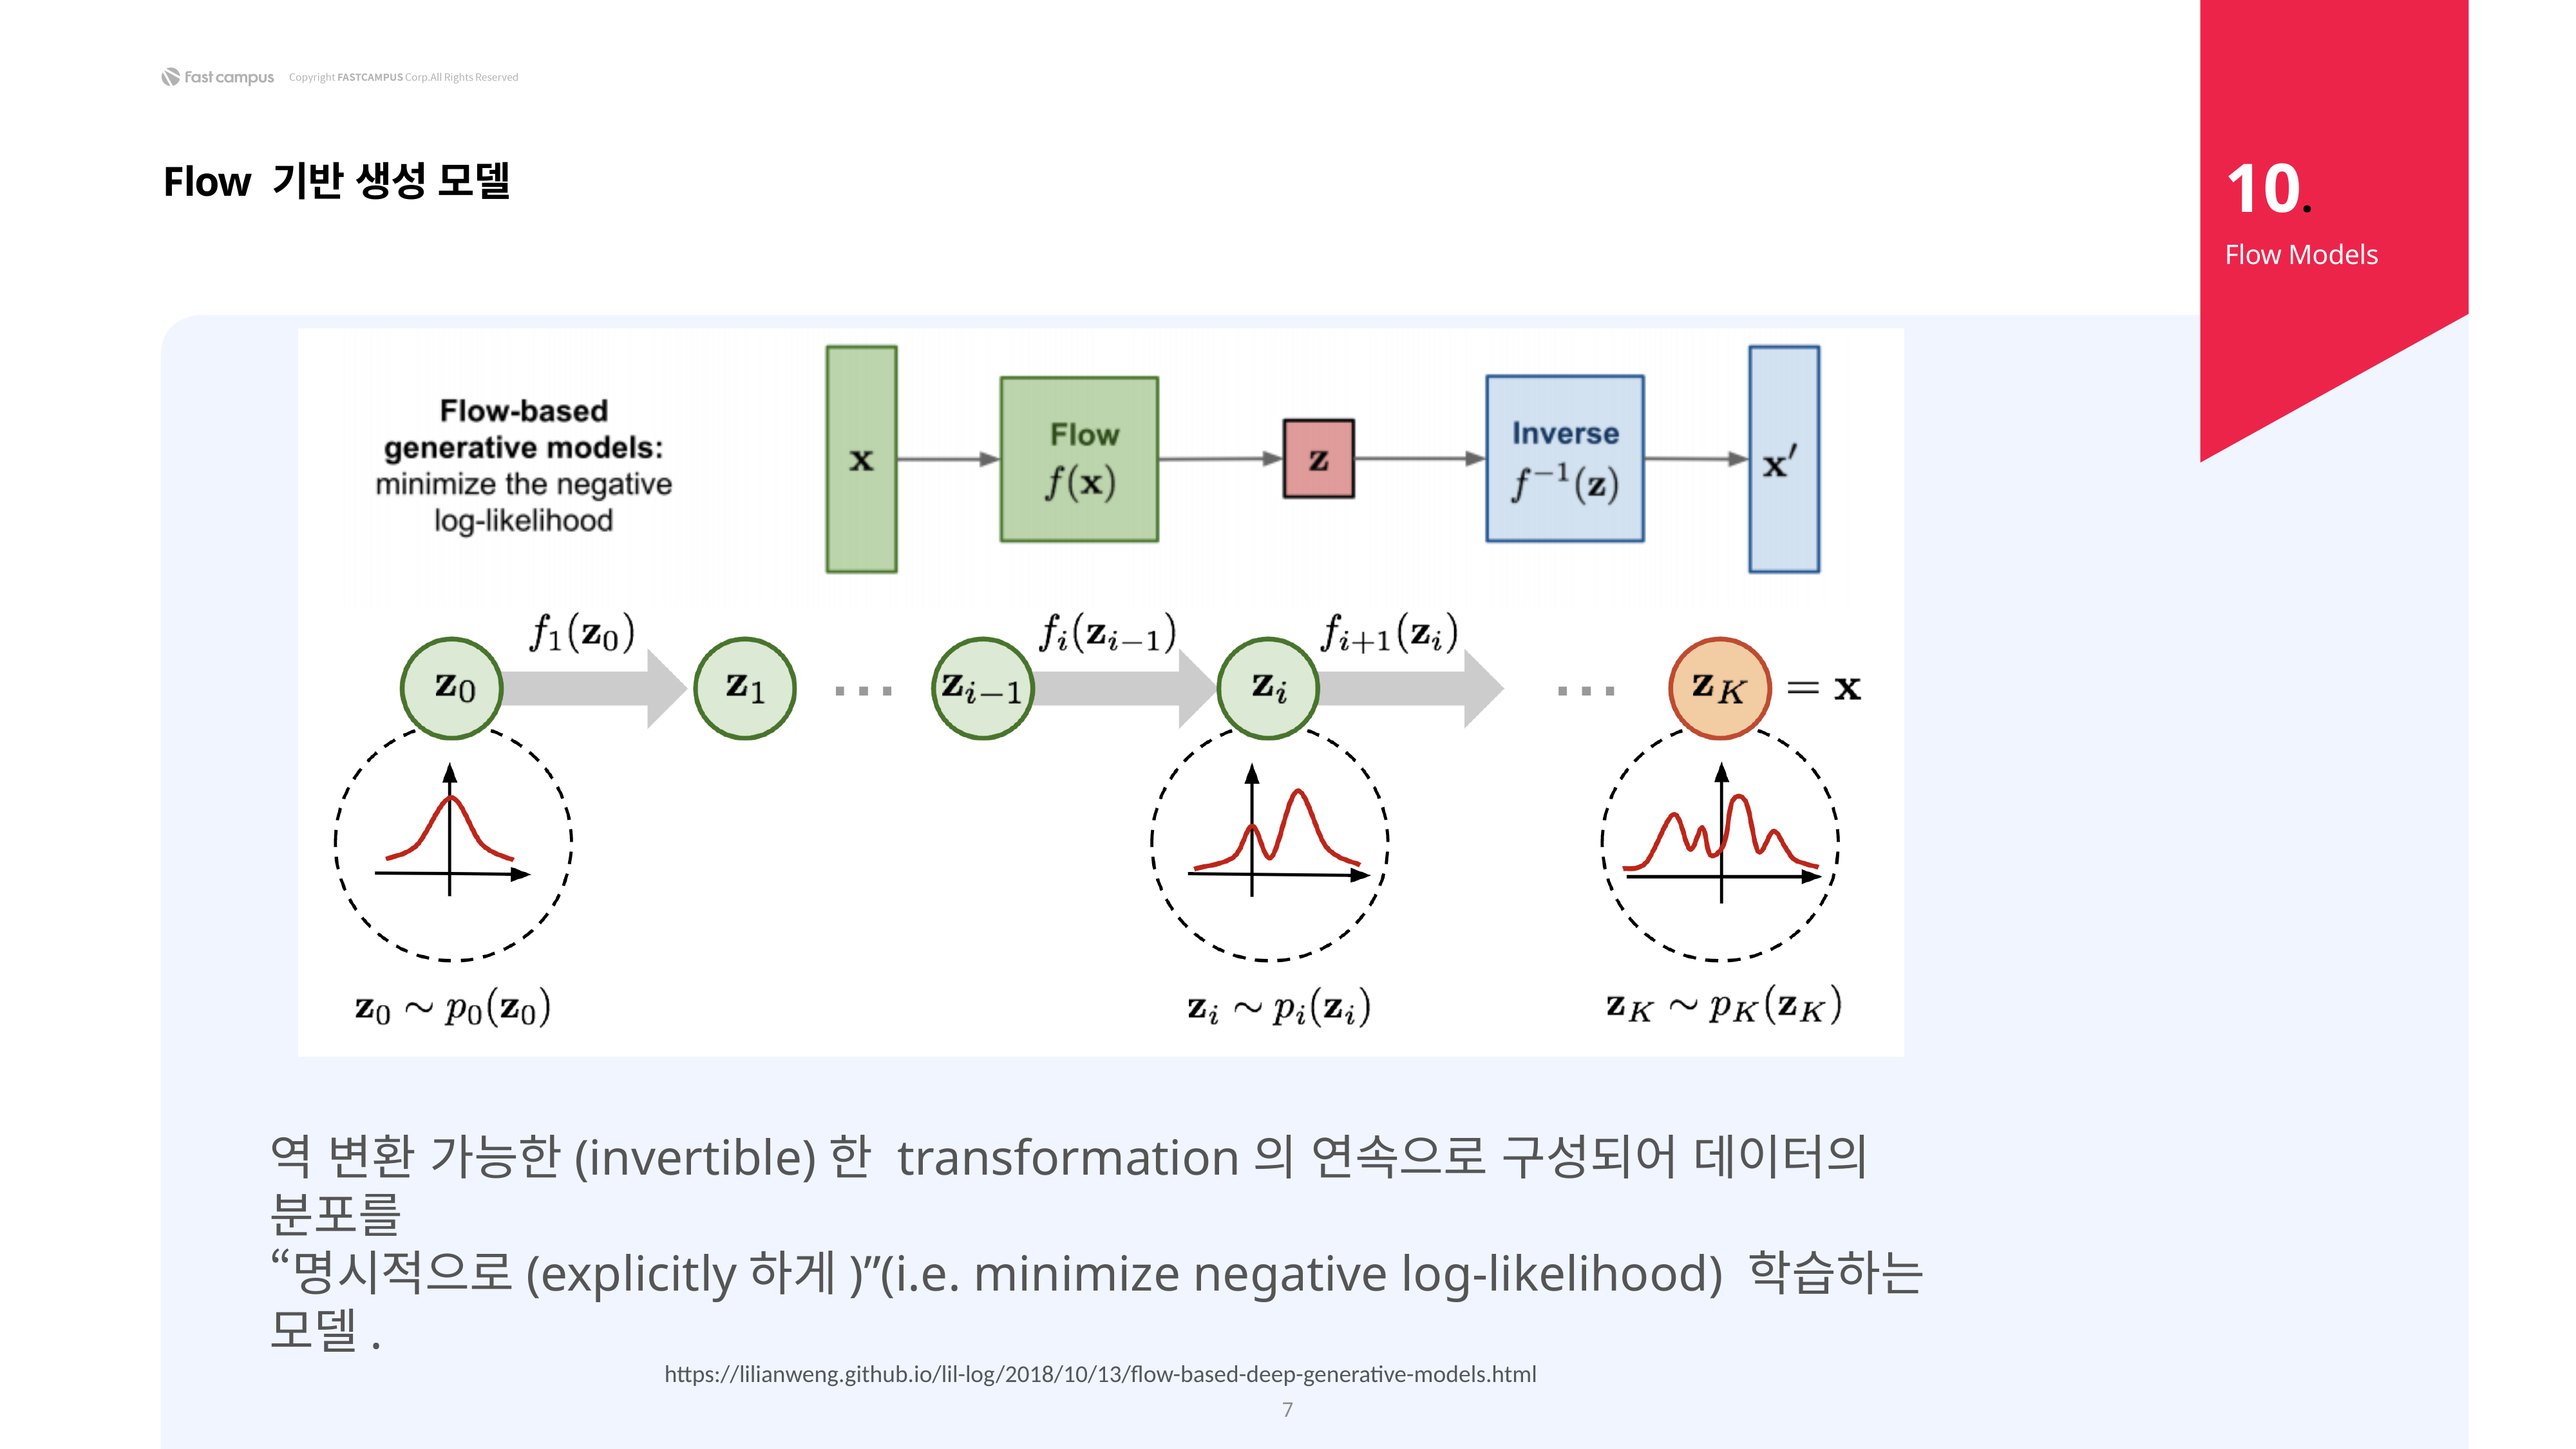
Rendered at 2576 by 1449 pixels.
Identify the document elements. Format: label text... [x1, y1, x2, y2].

text_box 역 변환 가능한(invertible)한 transformation의 연속으로 구성되어 데이터의 분포를 “명시적으로(explicitly하게)”(i.e. minimize negative log-likelihood) 학습하는 모델. [260, 1122, 2003, 1364]
picture [0, 0, 2576, 1449]
text_box Flow Models [2200, 232, 2469, 314]
text_box Flow 기반 생성 모델 [160, 154, 1904, 205]
text_box https://lilianweng.github.io/lil-log/2018/10/13/flow-based-deep-generative-models.html [655, 1364, 1548, 1392]
slide_number 7 [998, 1372, 1578, 1449]
text_box 10. [2200, 148, 2469, 232]
